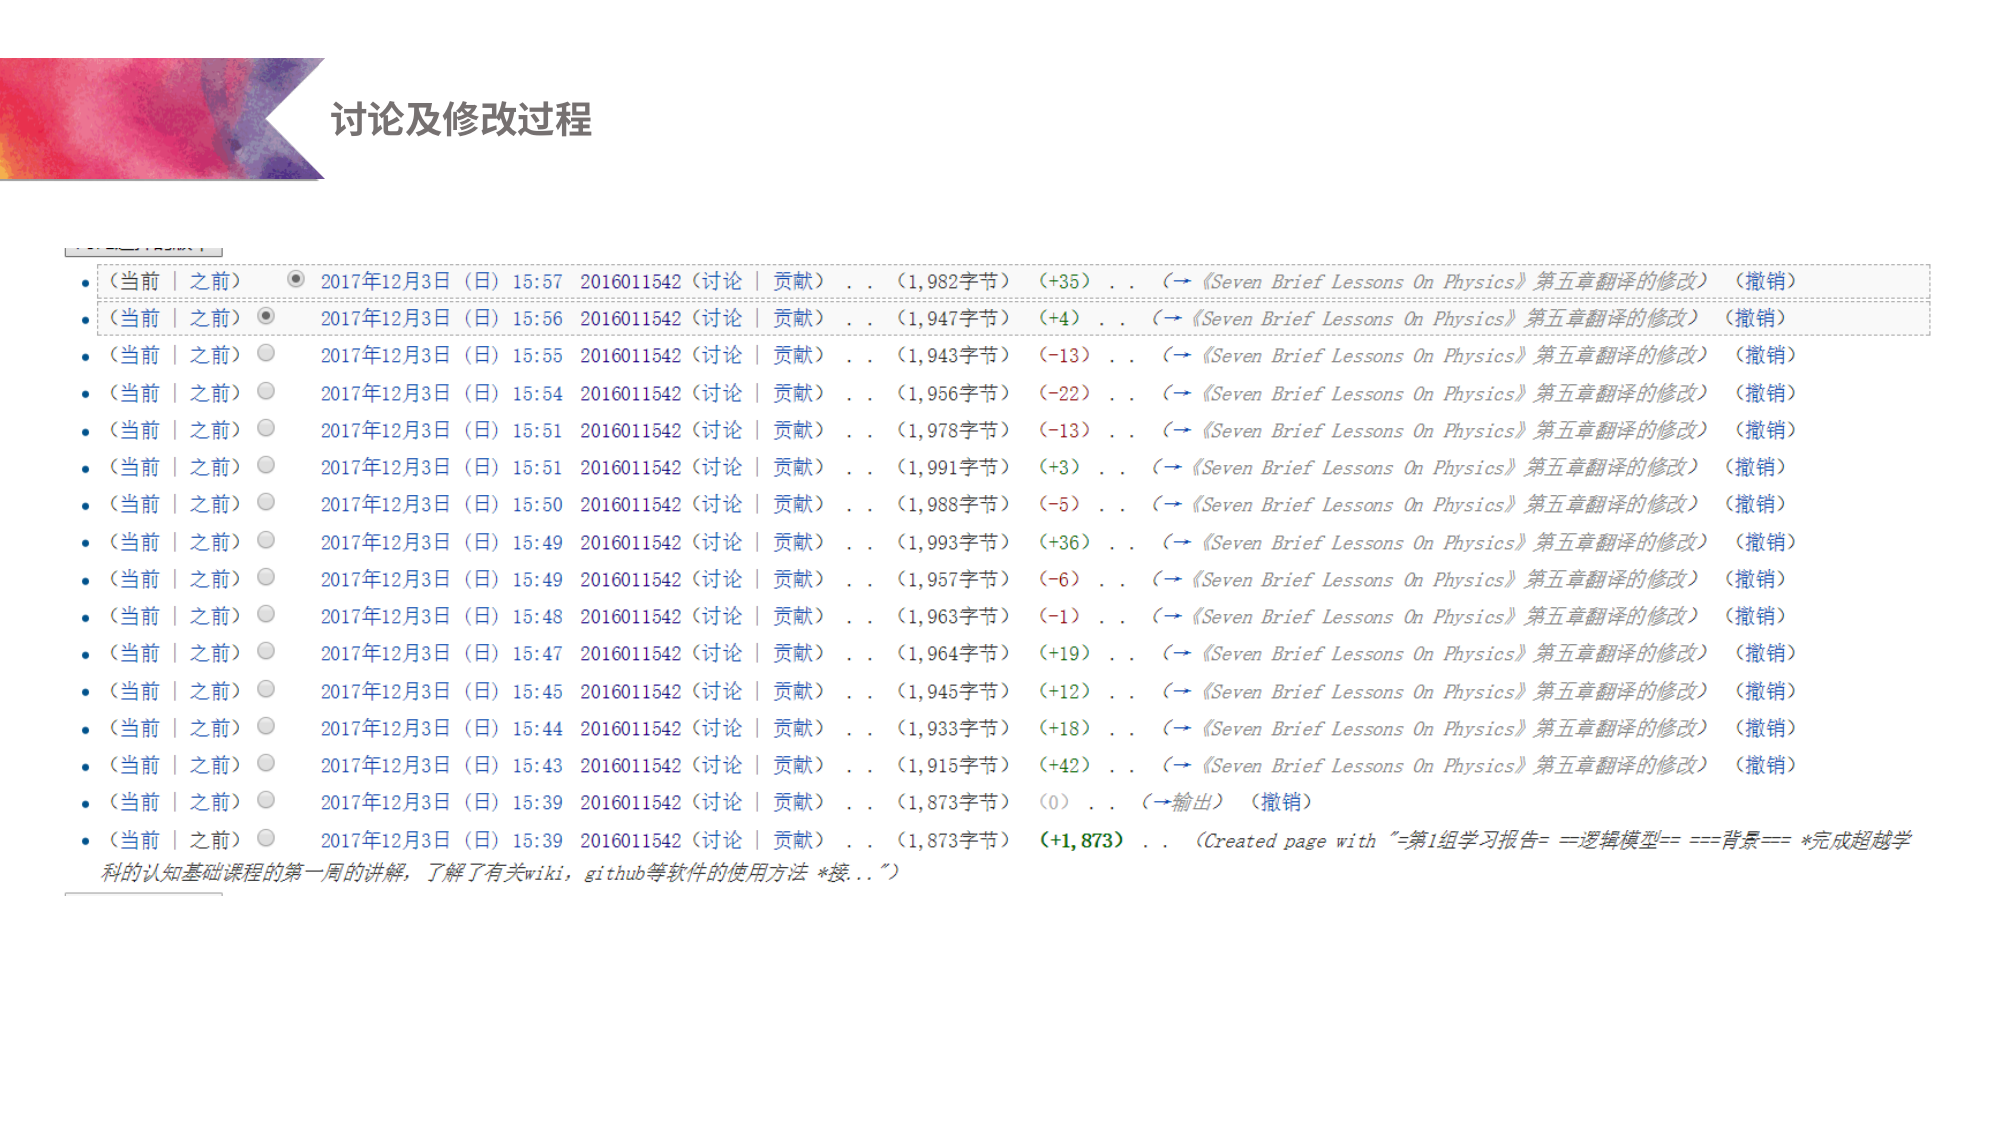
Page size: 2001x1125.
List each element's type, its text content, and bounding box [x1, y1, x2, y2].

text_box 讨论及修改过程 [329, 88, 608, 149]
picture [51, 248, 1949, 896]
picture [0, 58, 326, 179]
